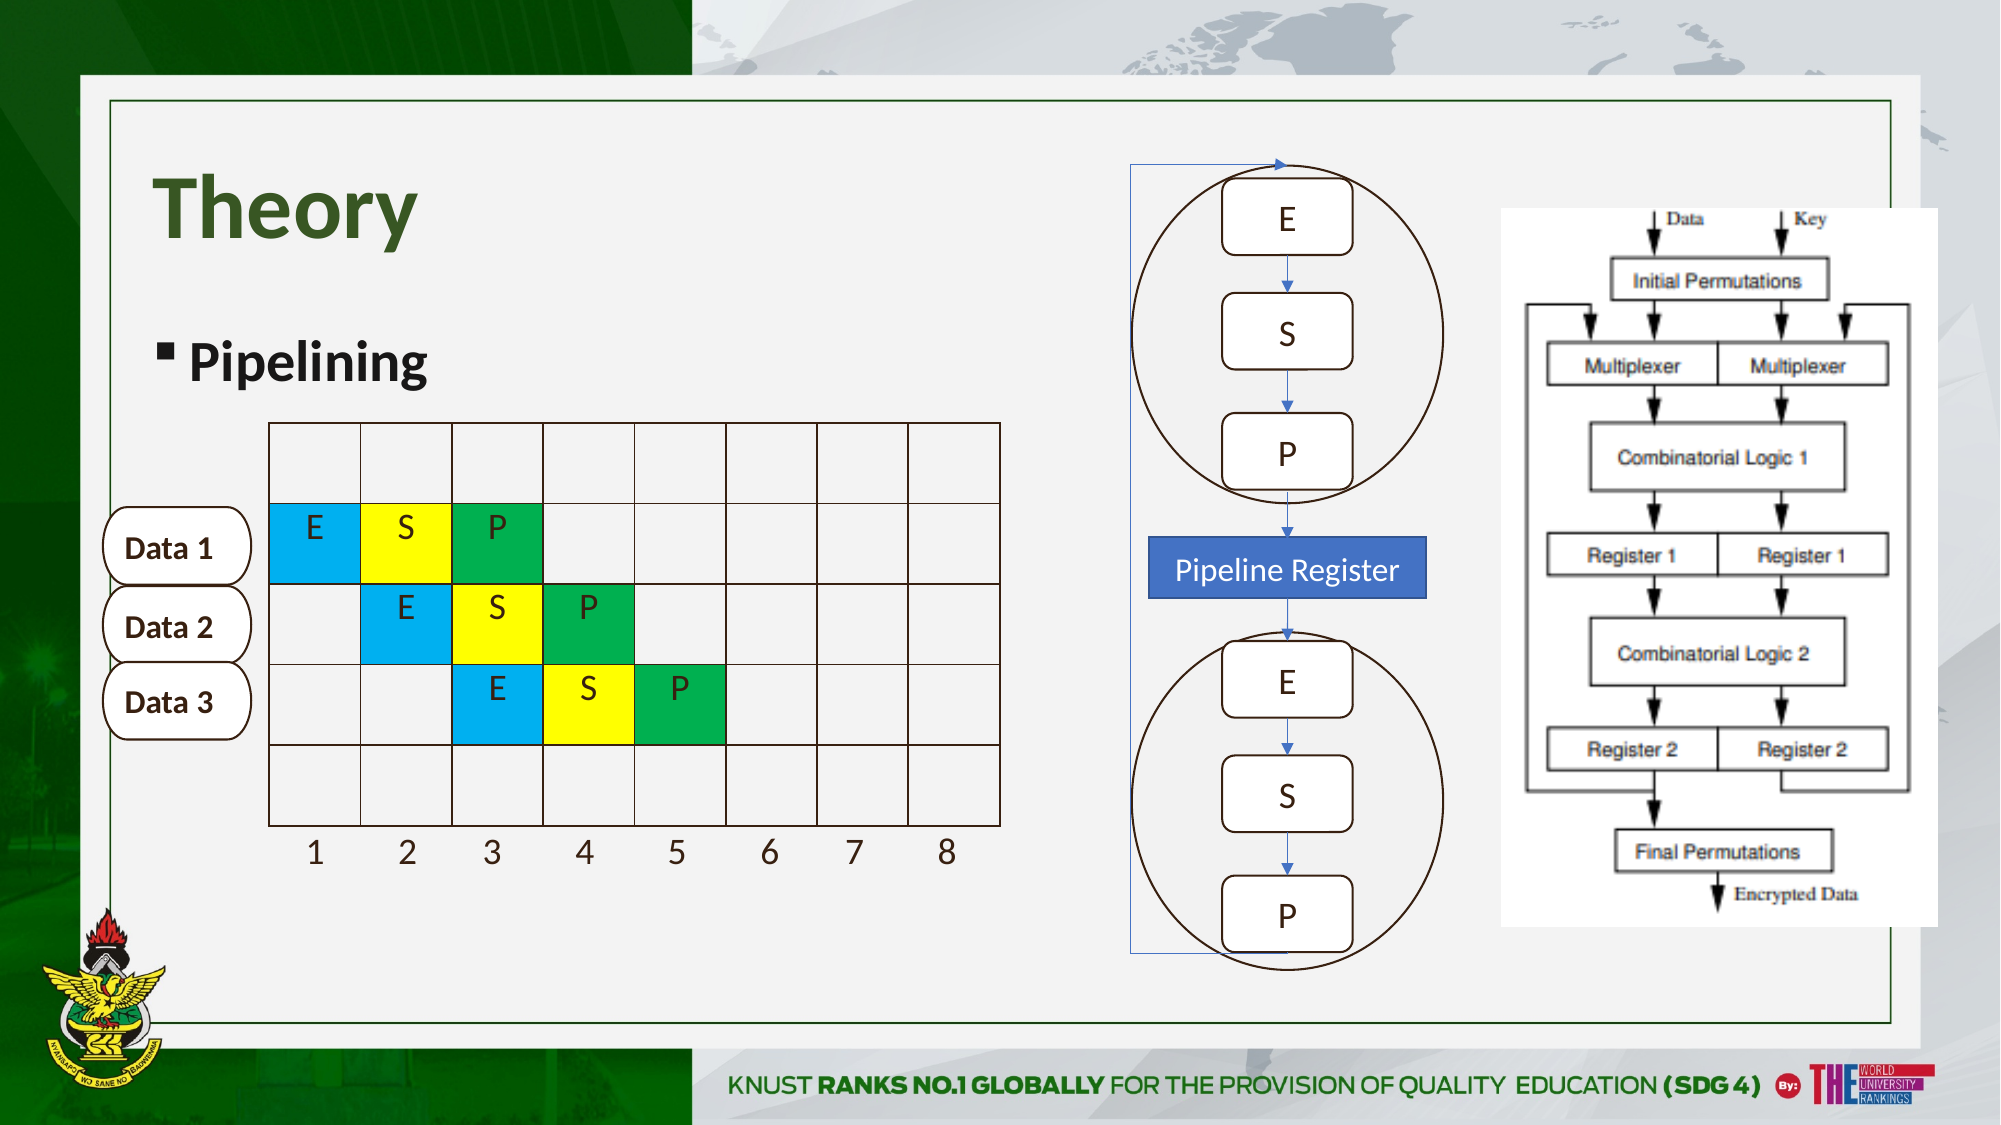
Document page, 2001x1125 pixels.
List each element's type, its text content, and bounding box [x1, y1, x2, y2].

title Theory [137, 99, 1863, 318]
list Pipelining [137, 323, 1863, 1026]
picture [0, 0, 2001, 1125]
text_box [1131, 165, 1444, 970]
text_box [102, 422, 1000, 880]
